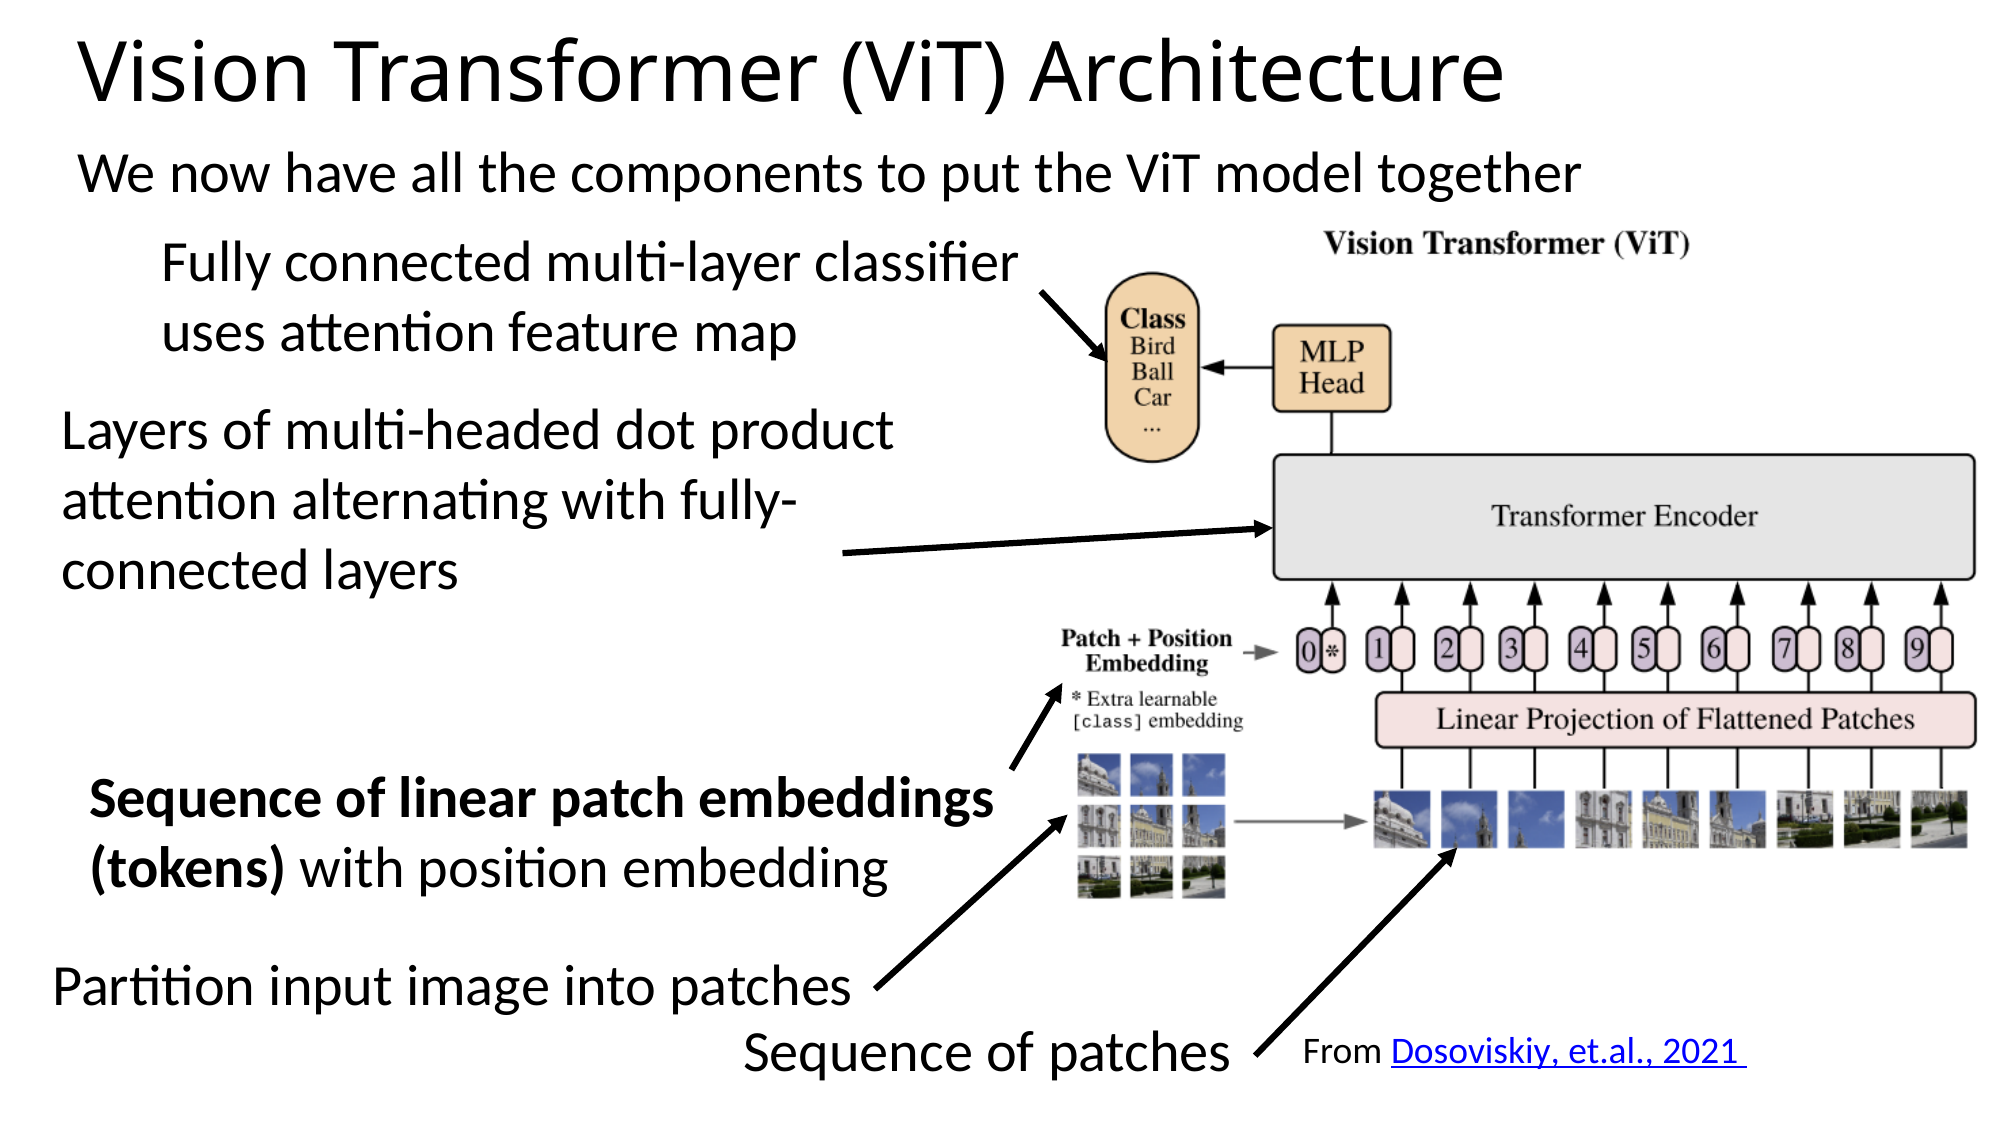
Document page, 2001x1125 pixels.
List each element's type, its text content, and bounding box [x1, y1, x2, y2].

text_box Partition input image into patches [37, 939, 875, 1039]
list We now have all the components to put the ViT model together [62, 127, 1905, 227]
title Vision Transformer (ViT) Architecture [62, 29, 1953, 134]
text_box Sequence of linear patch embeddings (tokens) with position embedding [74, 751, 1017, 919]
text_box From Dosoviskiy, et.al., 2021 [1288, 1018, 1806, 1079]
picture [1052, 216, 1988, 915]
text_box Sequence of patches [728, 1006, 1256, 1106]
text_box Fully connected multi-layer classifier uses attention feature map [146, 215, 1041, 368]
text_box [1254, 847, 1458, 1056]
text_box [842, 527, 1274, 554]
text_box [1011, 682, 1063, 770]
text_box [874, 814, 1068, 990]
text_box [1040, 290, 1109, 363]
